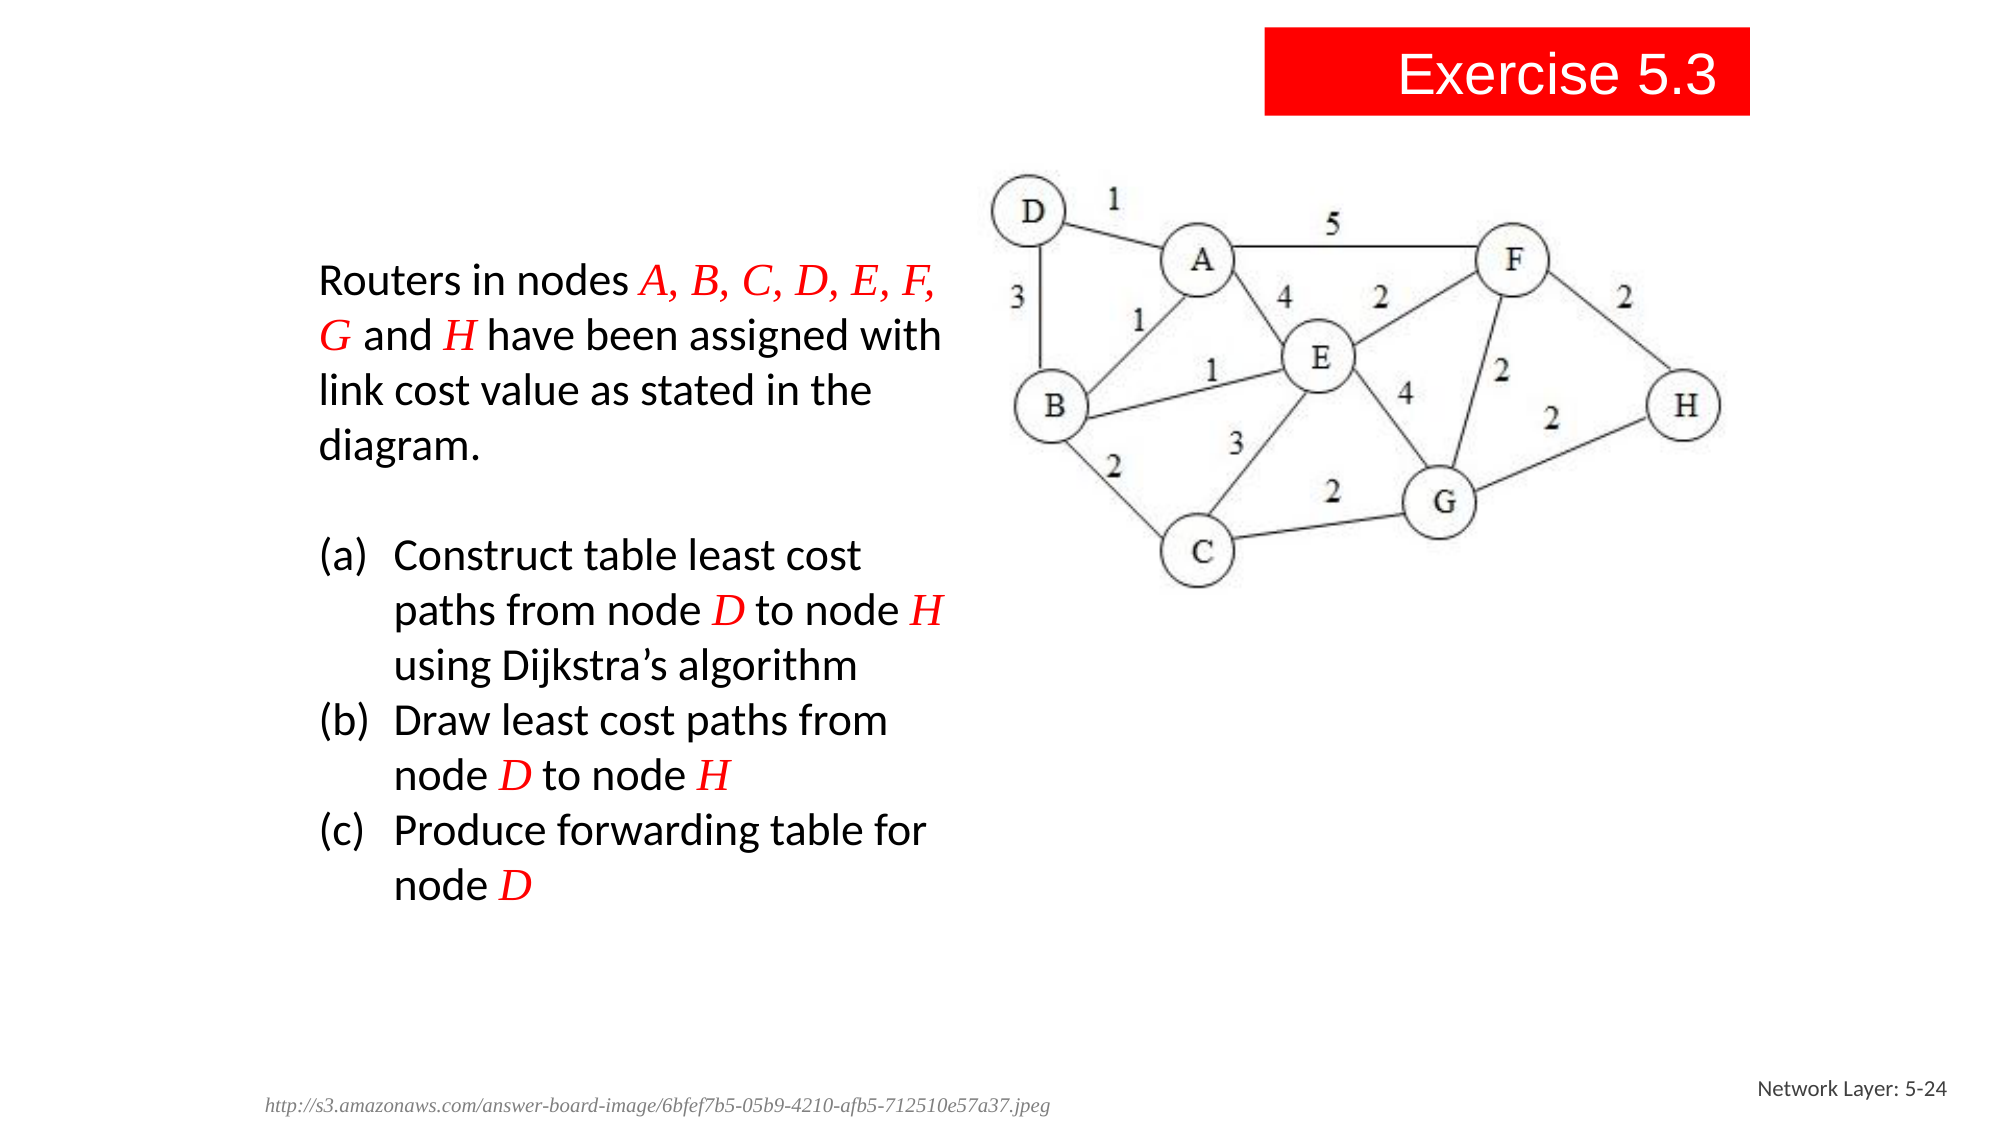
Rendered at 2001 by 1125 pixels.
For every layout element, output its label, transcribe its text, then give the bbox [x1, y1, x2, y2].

text_box http://s3.amazonaws.com/answer-board-image/6bfef7b5-05b9-4210-afb5-712510e57a37.jpeg [249, 1084, 1429, 1125]
picture [977, 154, 1736, 601]
text_box Exercise 5.3 [1264, 27, 1750, 116]
text_box Routers in nodes A, B, C, D, E, F, G and H have been assigned with link cost value as stated in the diagram. Construct table least cost paths from node D to node H using Dijkstra’s algorithm Draw least cost paths from node D to node H Produce forwarding table for node D [303, 242, 980, 917]
slide_number Network Layer: 5-24 [1512, 1056, 1963, 1117]
